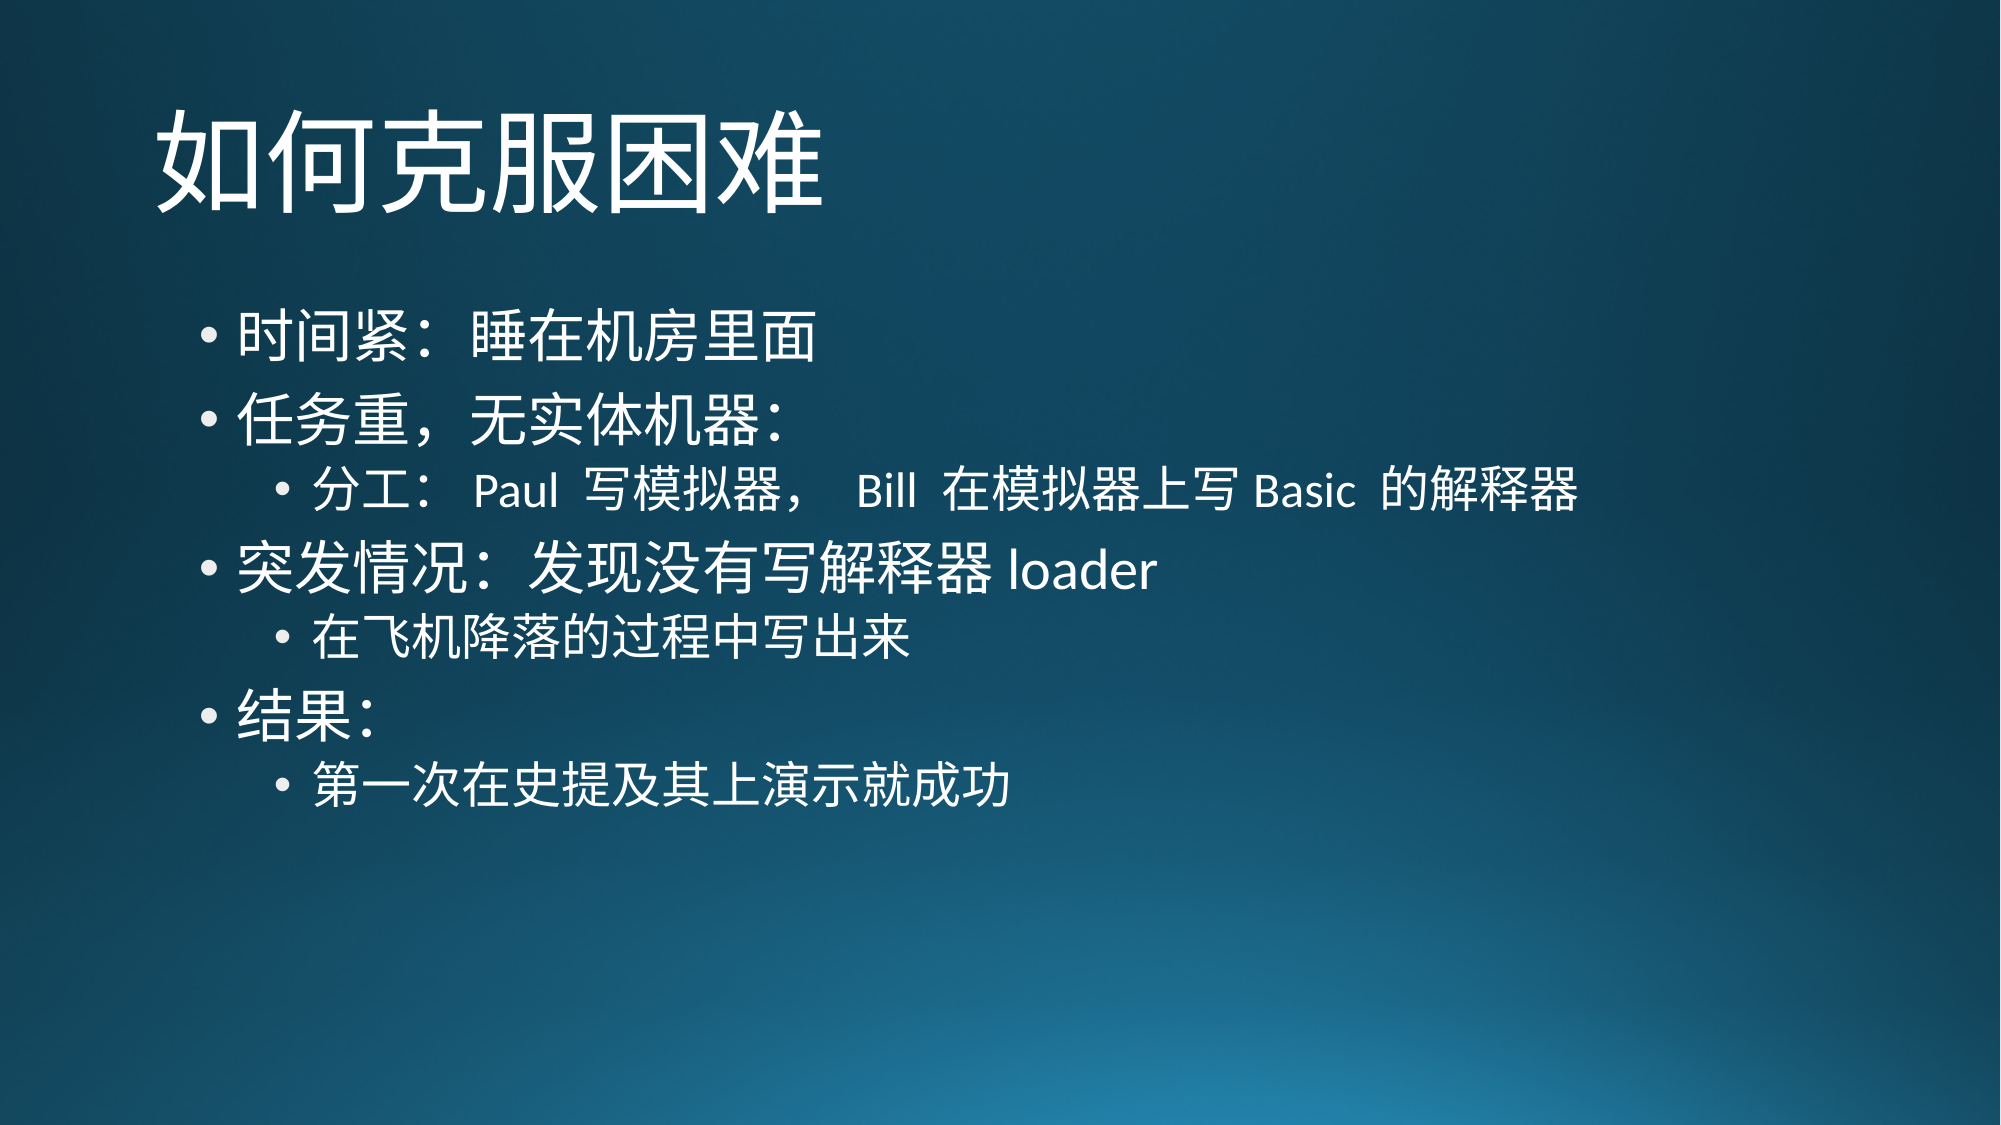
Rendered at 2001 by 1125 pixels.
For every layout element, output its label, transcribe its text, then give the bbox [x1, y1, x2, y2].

title 如何克服困难 [137, 59, 1863, 278]
list 时间紧：睡在机房里面 任务重，无实体机器： 分工：Paul 写模拟器， Bill 在模拟器上写Basic 的解释器 突发情况：发现没有写解释器loader 在飞机降落的过程中写出来 结果： 第一次在史提及其上演示就成功 [183, 299, 1863, 1014]
picture [0, 0, 2001, 1125]
